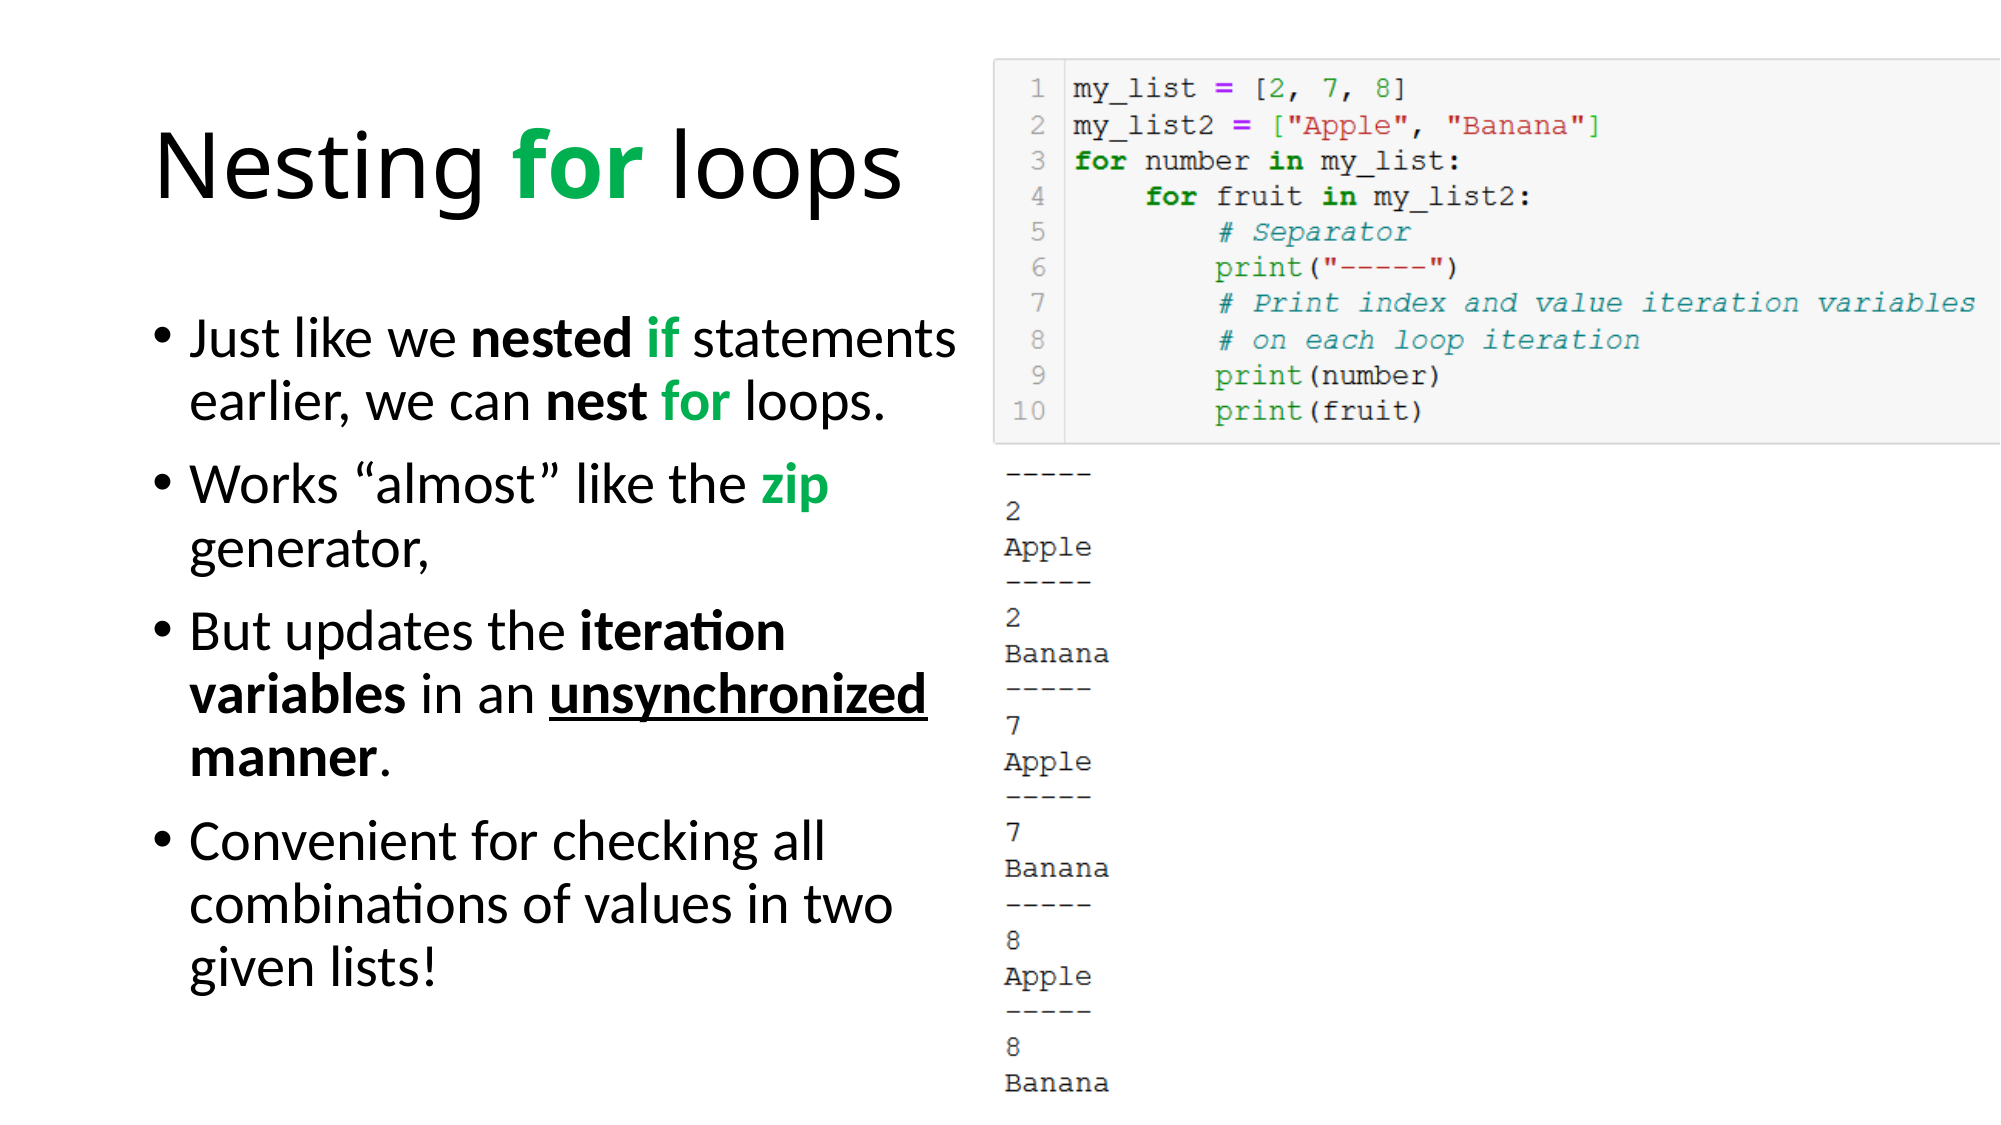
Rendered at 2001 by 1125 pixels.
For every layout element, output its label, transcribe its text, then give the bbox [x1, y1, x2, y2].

list Just like we nested if statements earlier, we can nest for loops. Works “almost” like the zip generator, But updates the iteration variables in an unsynchronized manner. Convenient for checking all combinations of values in two given lists! [137, 299, 984, 1111]
picture [984, 45, 2000, 1111]
title Nesting for loops [137, 59, 984, 278]
